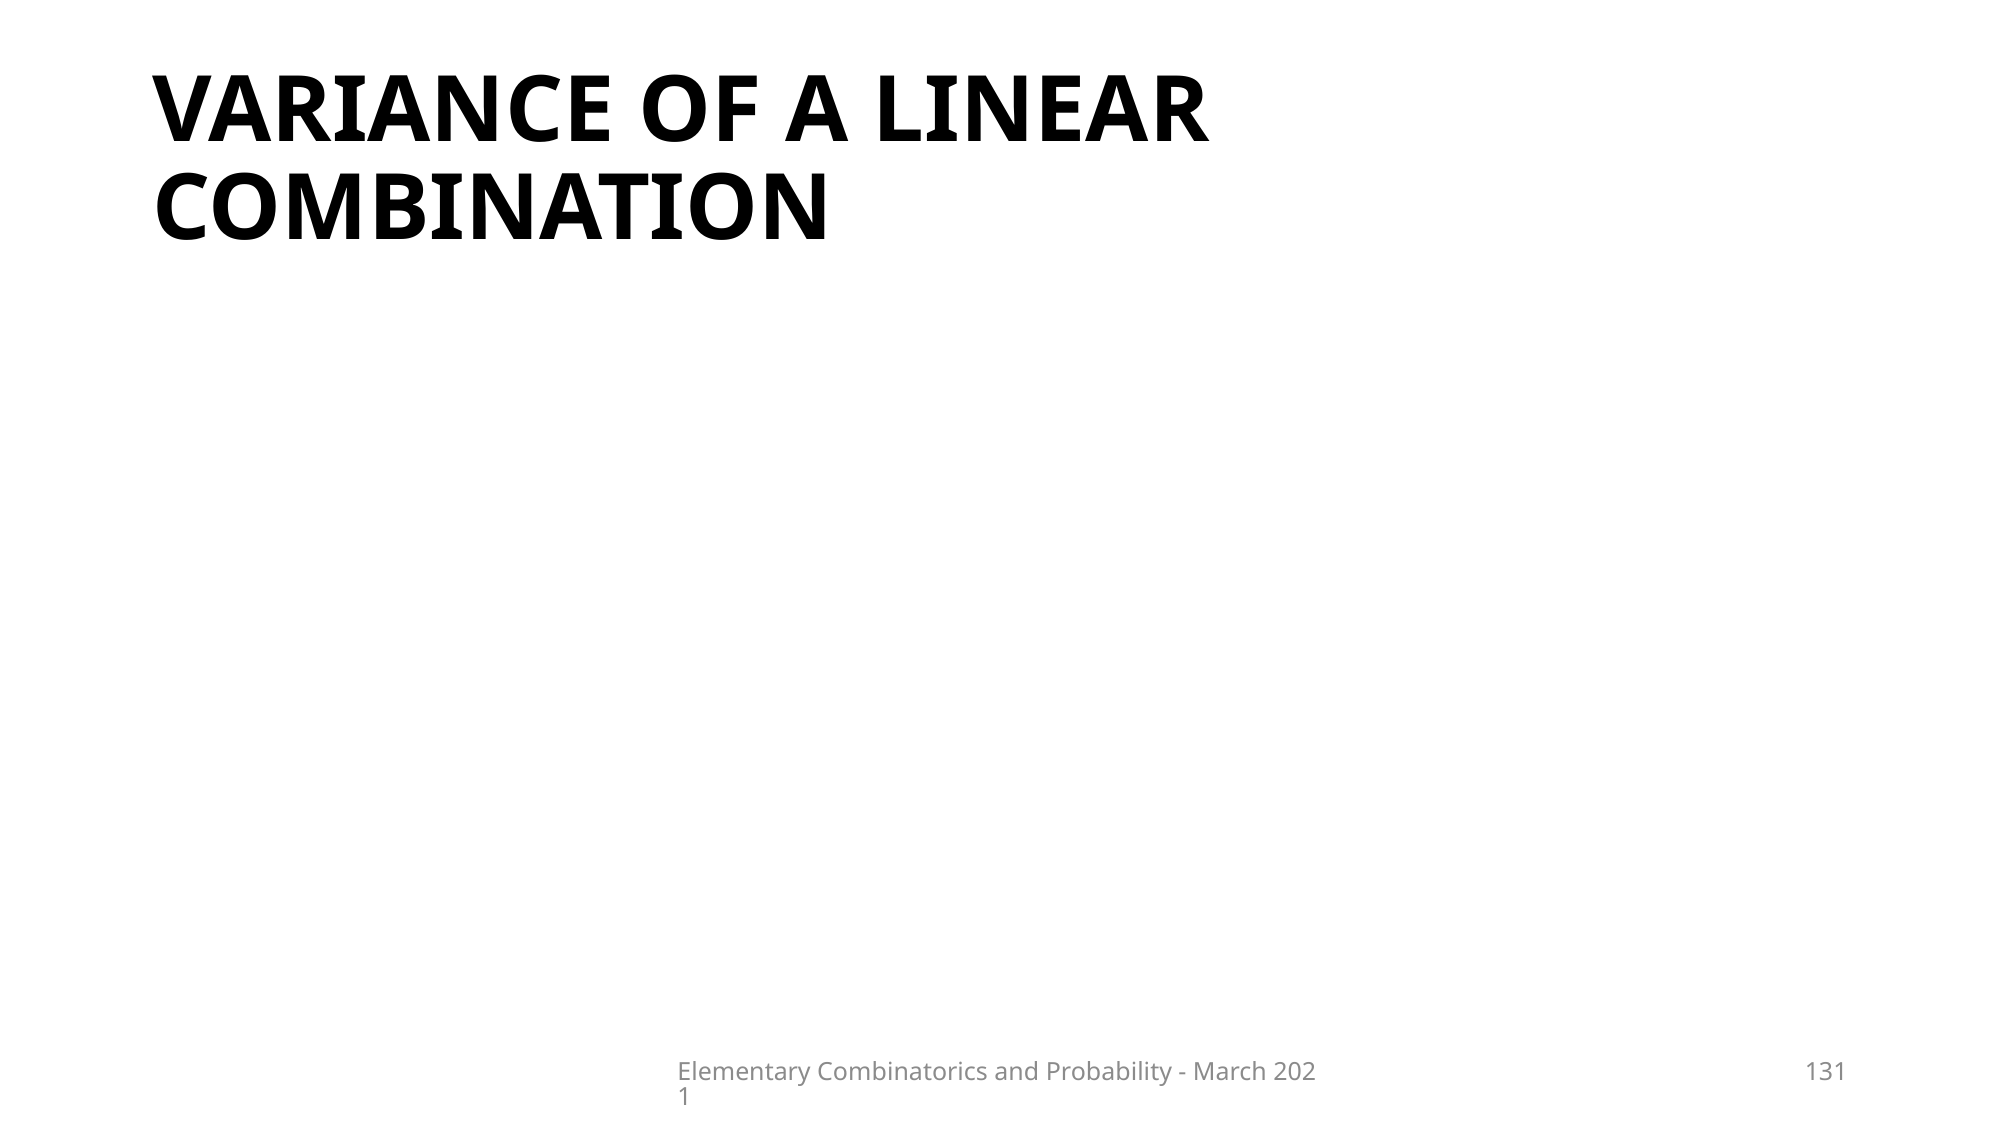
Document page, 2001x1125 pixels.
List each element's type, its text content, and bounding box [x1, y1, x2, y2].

title Variance of a linear combination [137, 52, 1863, 270]
slide_number 131 [1412, 1042, 1863, 1103]
footer Elementary Combinatorics and Probability - March 2021 [662, 1042, 1338, 1103]
